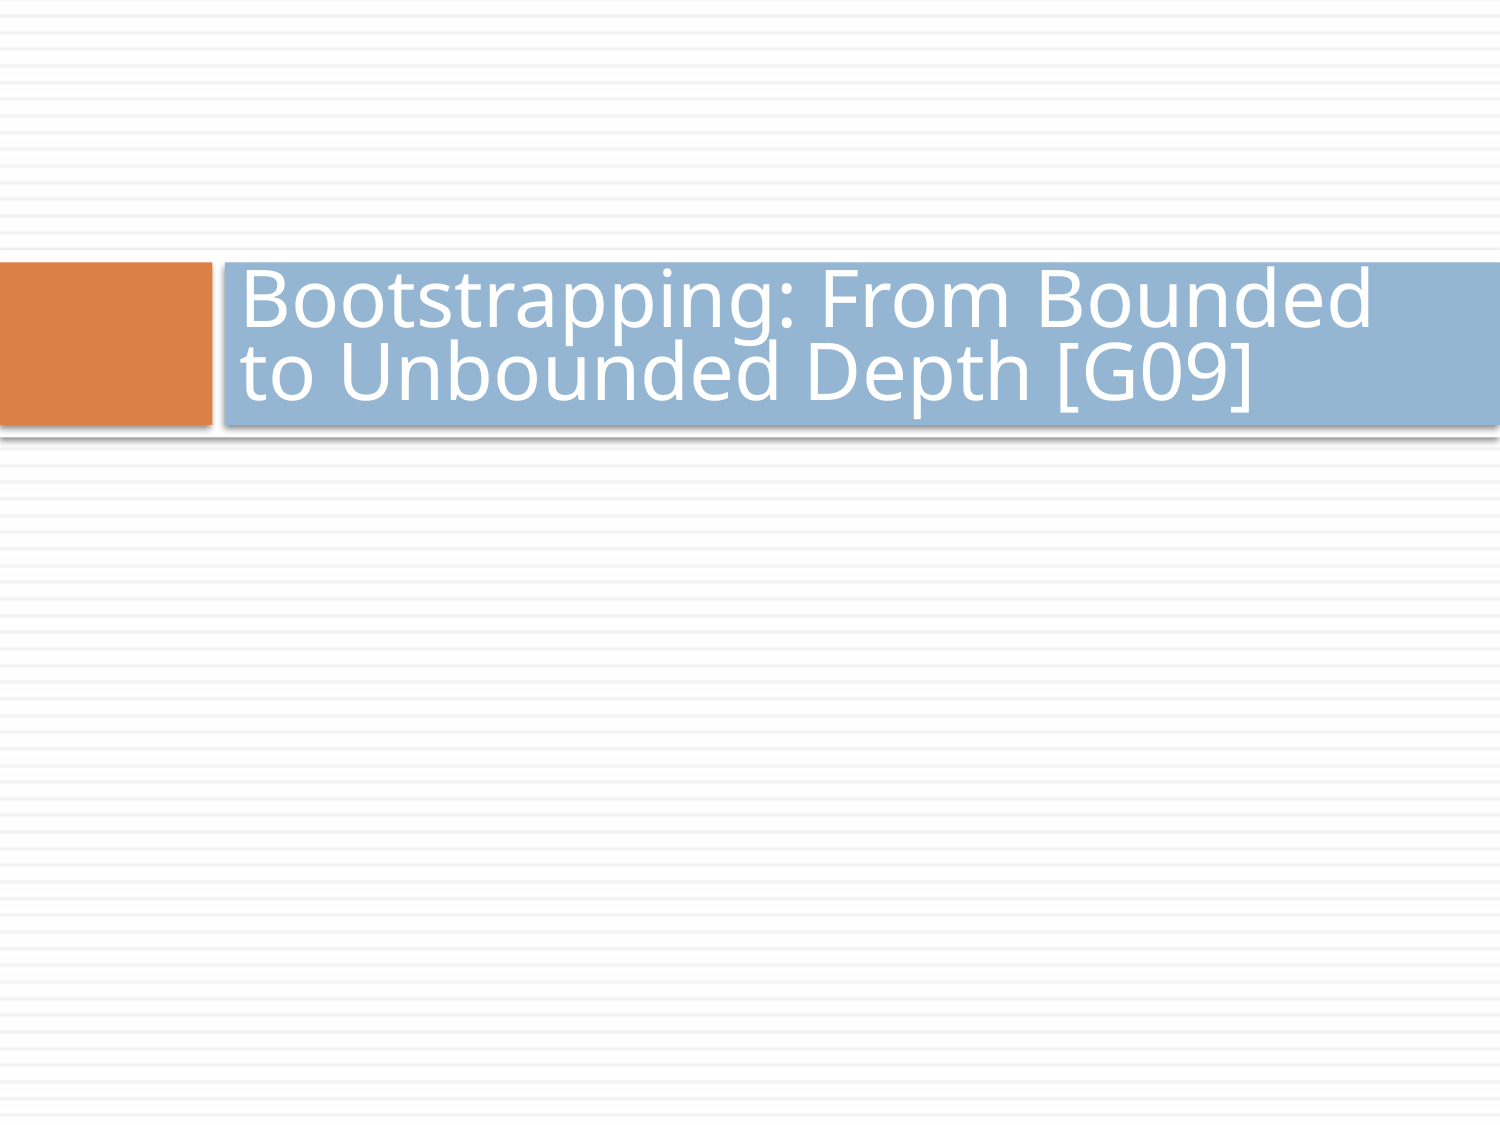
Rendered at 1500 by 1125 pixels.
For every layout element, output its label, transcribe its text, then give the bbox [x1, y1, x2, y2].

title Bootstrapping: From Bounded to Unbounded Depth [G09] [225, 262, 1475, 425]
